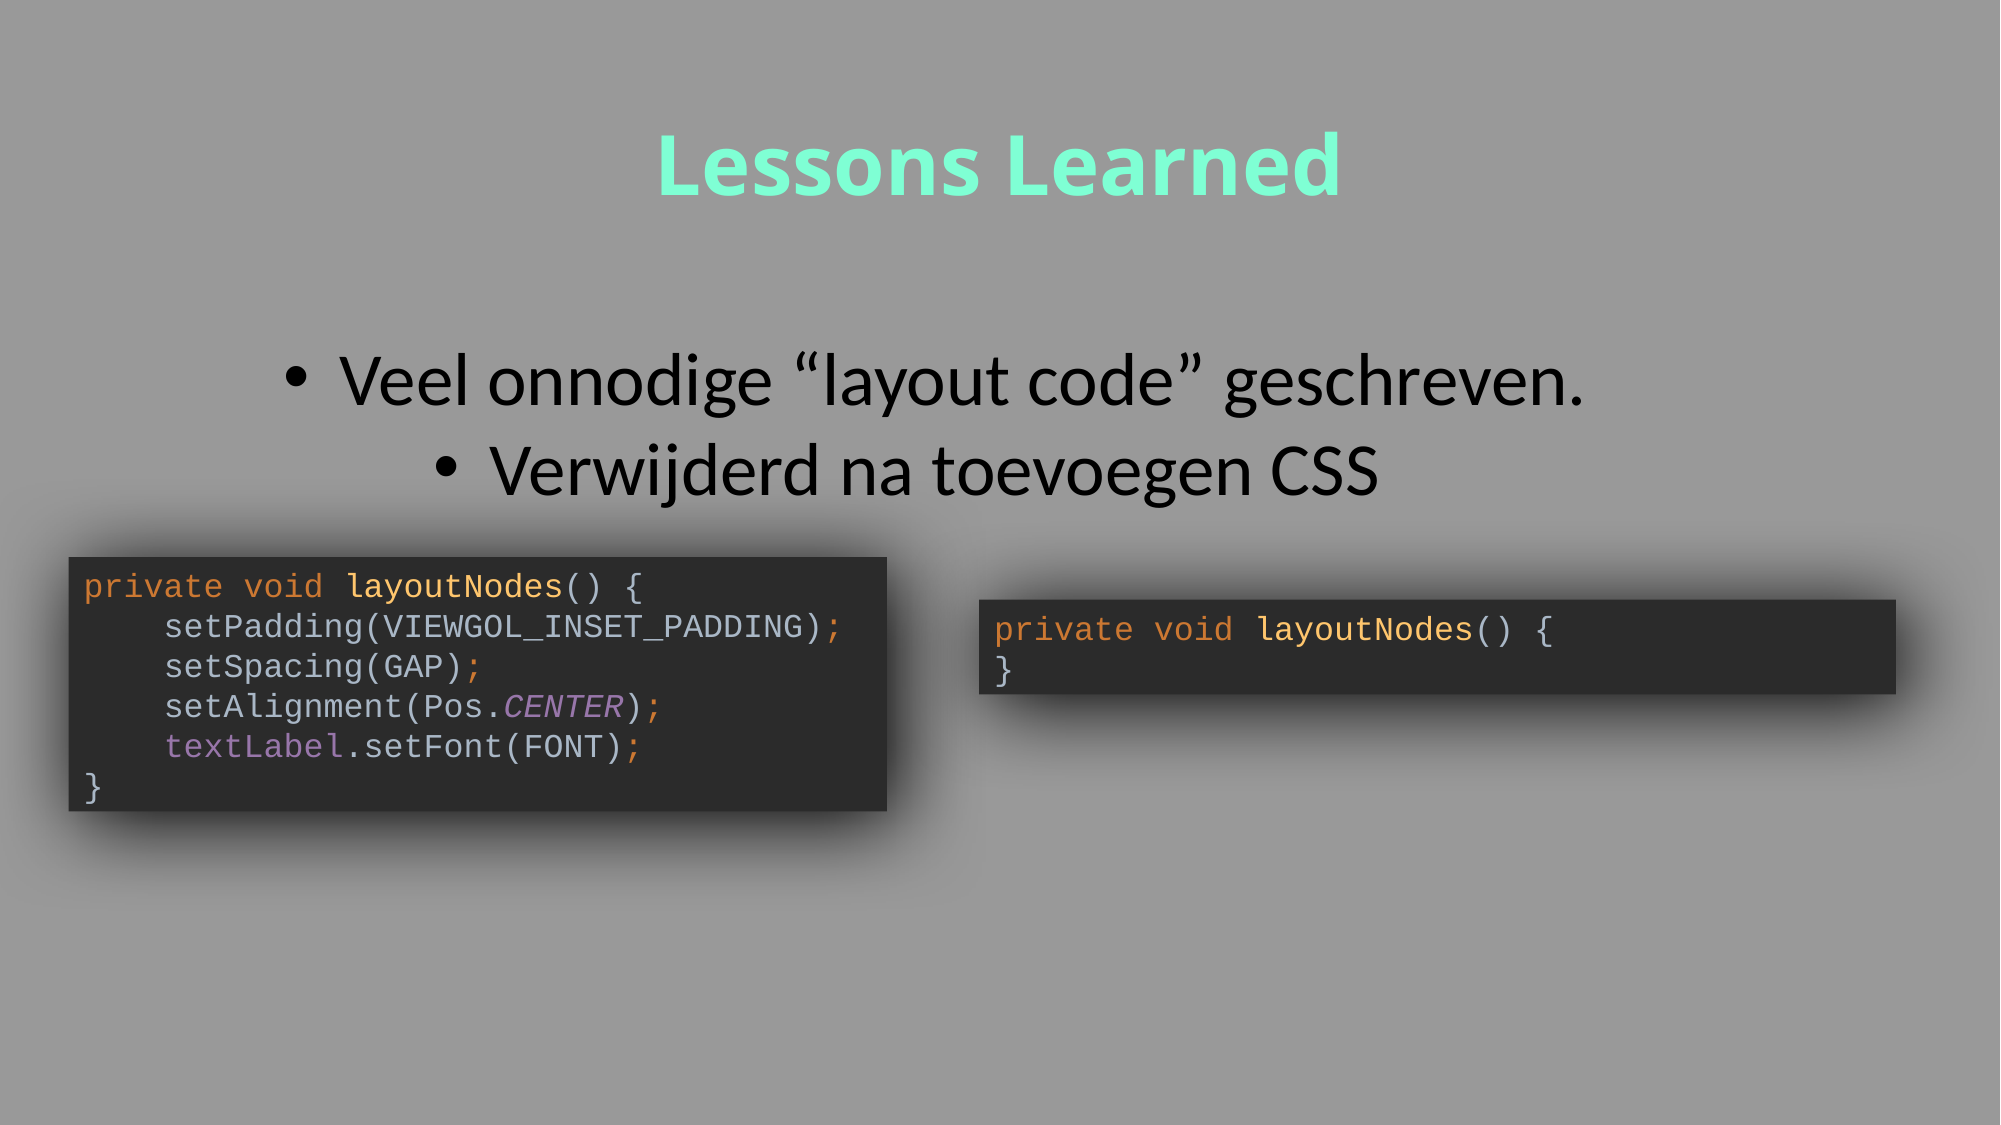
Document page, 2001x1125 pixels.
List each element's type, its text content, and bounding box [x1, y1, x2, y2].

text_box Veel onnodige “layout code” geschreven. Verwijderd na toevoegen CSS [268, 322, 1731, 546]
text_box private void layoutNodes() { setPadding(VIEWGOL_INSET_PADDING); setSpacing(GAP); setAlignment(Pos.CENTER); textLabel.setFont(FONT); } [68, 557, 887, 812]
title Lessons Learned [137, 59, 1863, 278]
text_box private void layoutNodes() { } [979, 599, 1896, 695]
